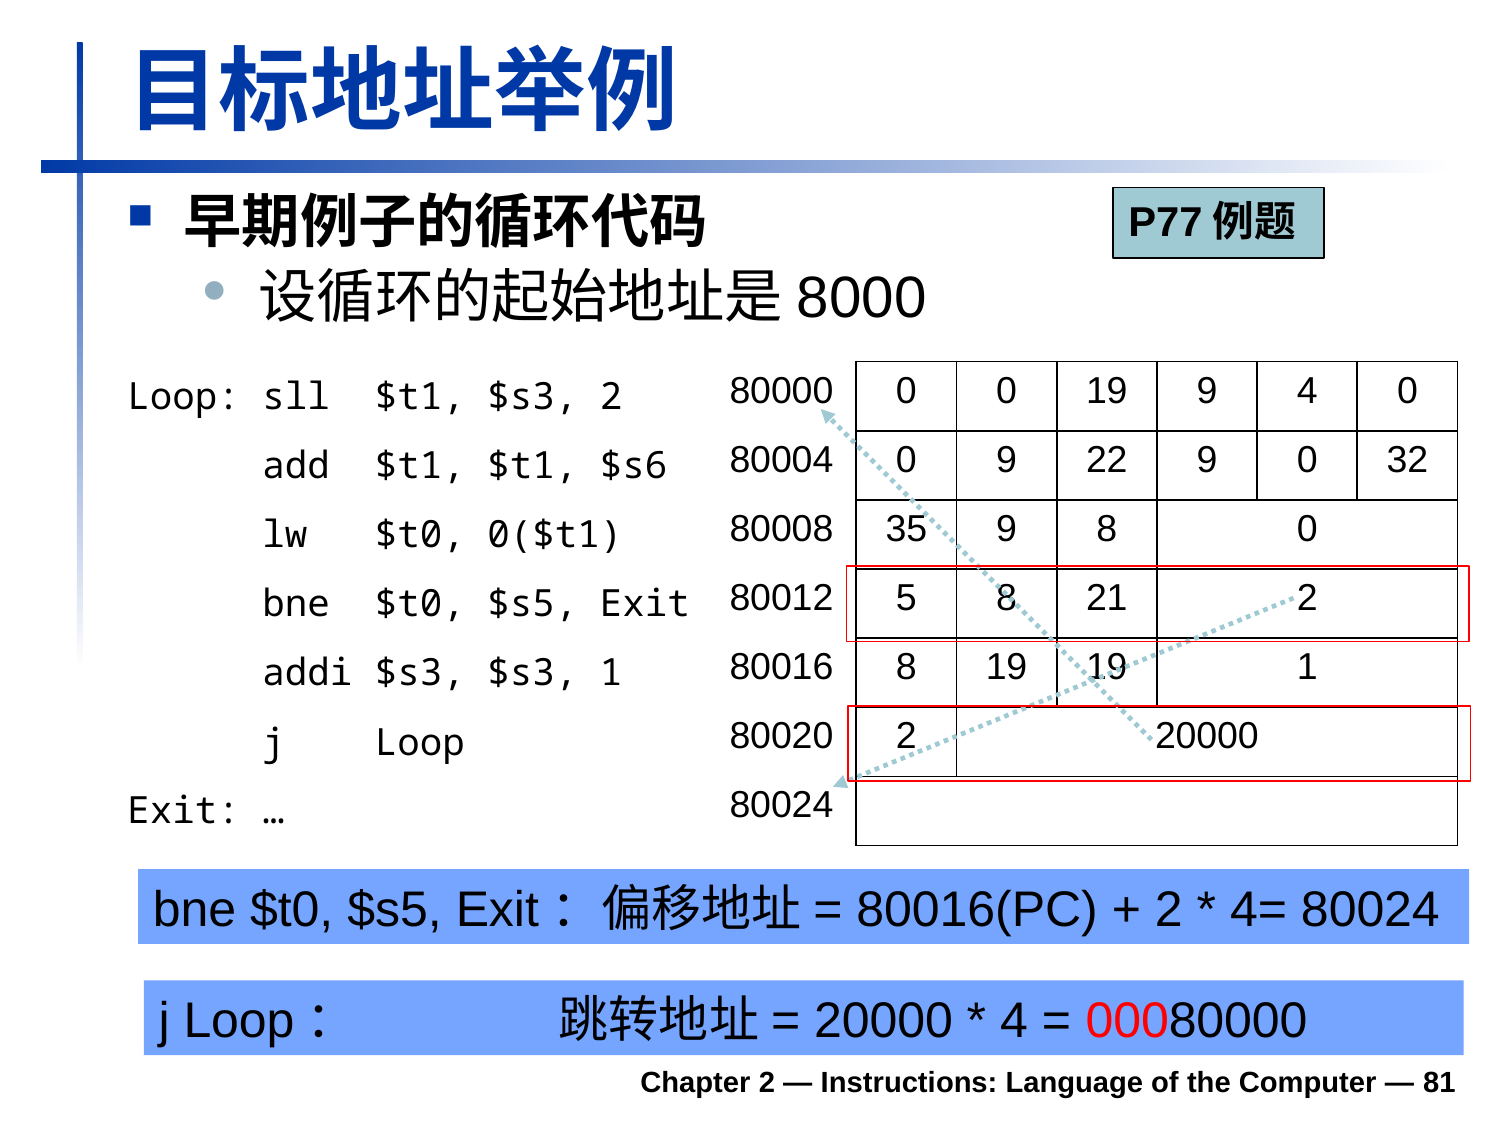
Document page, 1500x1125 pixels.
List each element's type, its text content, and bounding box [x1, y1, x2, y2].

text_box P77例题 [1113, 187, 1325, 258]
table_cell 9 [1158, 432, 1256, 499]
table_cell 9 [957, 432, 1056, 499]
table_cell 0 [1258, 432, 1356, 499]
table_cell 80012 [715, 570, 846, 637]
table_header Loop: sll $t1, $s3, 2 [113, 362, 714, 430]
table_cell lw $t0, 0($t1) [113, 501, 714, 568]
table_cell [857, 782, 1457, 845]
table_header 0 [957, 362, 1056, 430]
text_box j Loop： 跳转地址= 20000 * 4 = 00080000 [143, 980, 1464, 1056]
table_cell 8 [857, 642, 956, 705]
table_header 9 [1158, 362, 1256, 430]
table_cell 35 [857, 501, 956, 566]
text_box bne $t0, $s5, Exit：偏移地址= 80016(PC) + 2 * 4= 80024 [138, 869, 1470, 944]
footer Chapter 2 — Instructions: Language of the Computer — 81 [277, 1046, 1471, 1106]
title 目标地址举例 [111, 0, 1468, 150]
text_box [820, 409, 922, 511]
table_cell bne $t0, $s5, Exit [113, 570, 714, 637]
table_header 0 [1358, 362, 1457, 430]
table_header 4 [1258, 362, 1356, 430]
table_cell 80004 [715, 432, 855, 499]
text_box [832, 776, 847, 788]
table_header 0 [857, 362, 956, 430]
table_cell 80024 [715, 777, 855, 845]
table_cell 9 [957, 501, 1056, 566]
text_box [847, 705, 1471, 782]
table_cell 0 [1158, 501, 1457, 566]
text_box [846, 566, 1470, 642]
table_cell j Loop [113, 708, 714, 776]
table_header 19 [1058, 362, 1156, 430]
table_cell 22 [1058, 432, 1156, 499]
table_cell add $t1, $t1, $s6 [113, 432, 714, 499]
table_cell 0 [857, 432, 956, 499]
table_cell 19 [957, 642, 1056, 705]
table_cell Exit: … [113, 777, 714, 845]
table_cell addi $s3, $s3, 1 [113, 639, 714, 707]
table_cell 80020 [715, 708, 847, 776]
table_cell 80016 [715, 639, 855, 707]
table_cell 8 [1058, 501, 1156, 566]
table_cell 32 [1358, 432, 1457, 499]
table_header 80000 [715, 362, 855, 430]
table_cell 19 [1058, 642, 1156, 705]
table_cell 1 [1158, 642, 1457, 705]
list 早期例子的循环代码 设循环的起始地址是8000 [111, 184, 1470, 387]
table_cell 80008 [715, 501, 855, 568]
